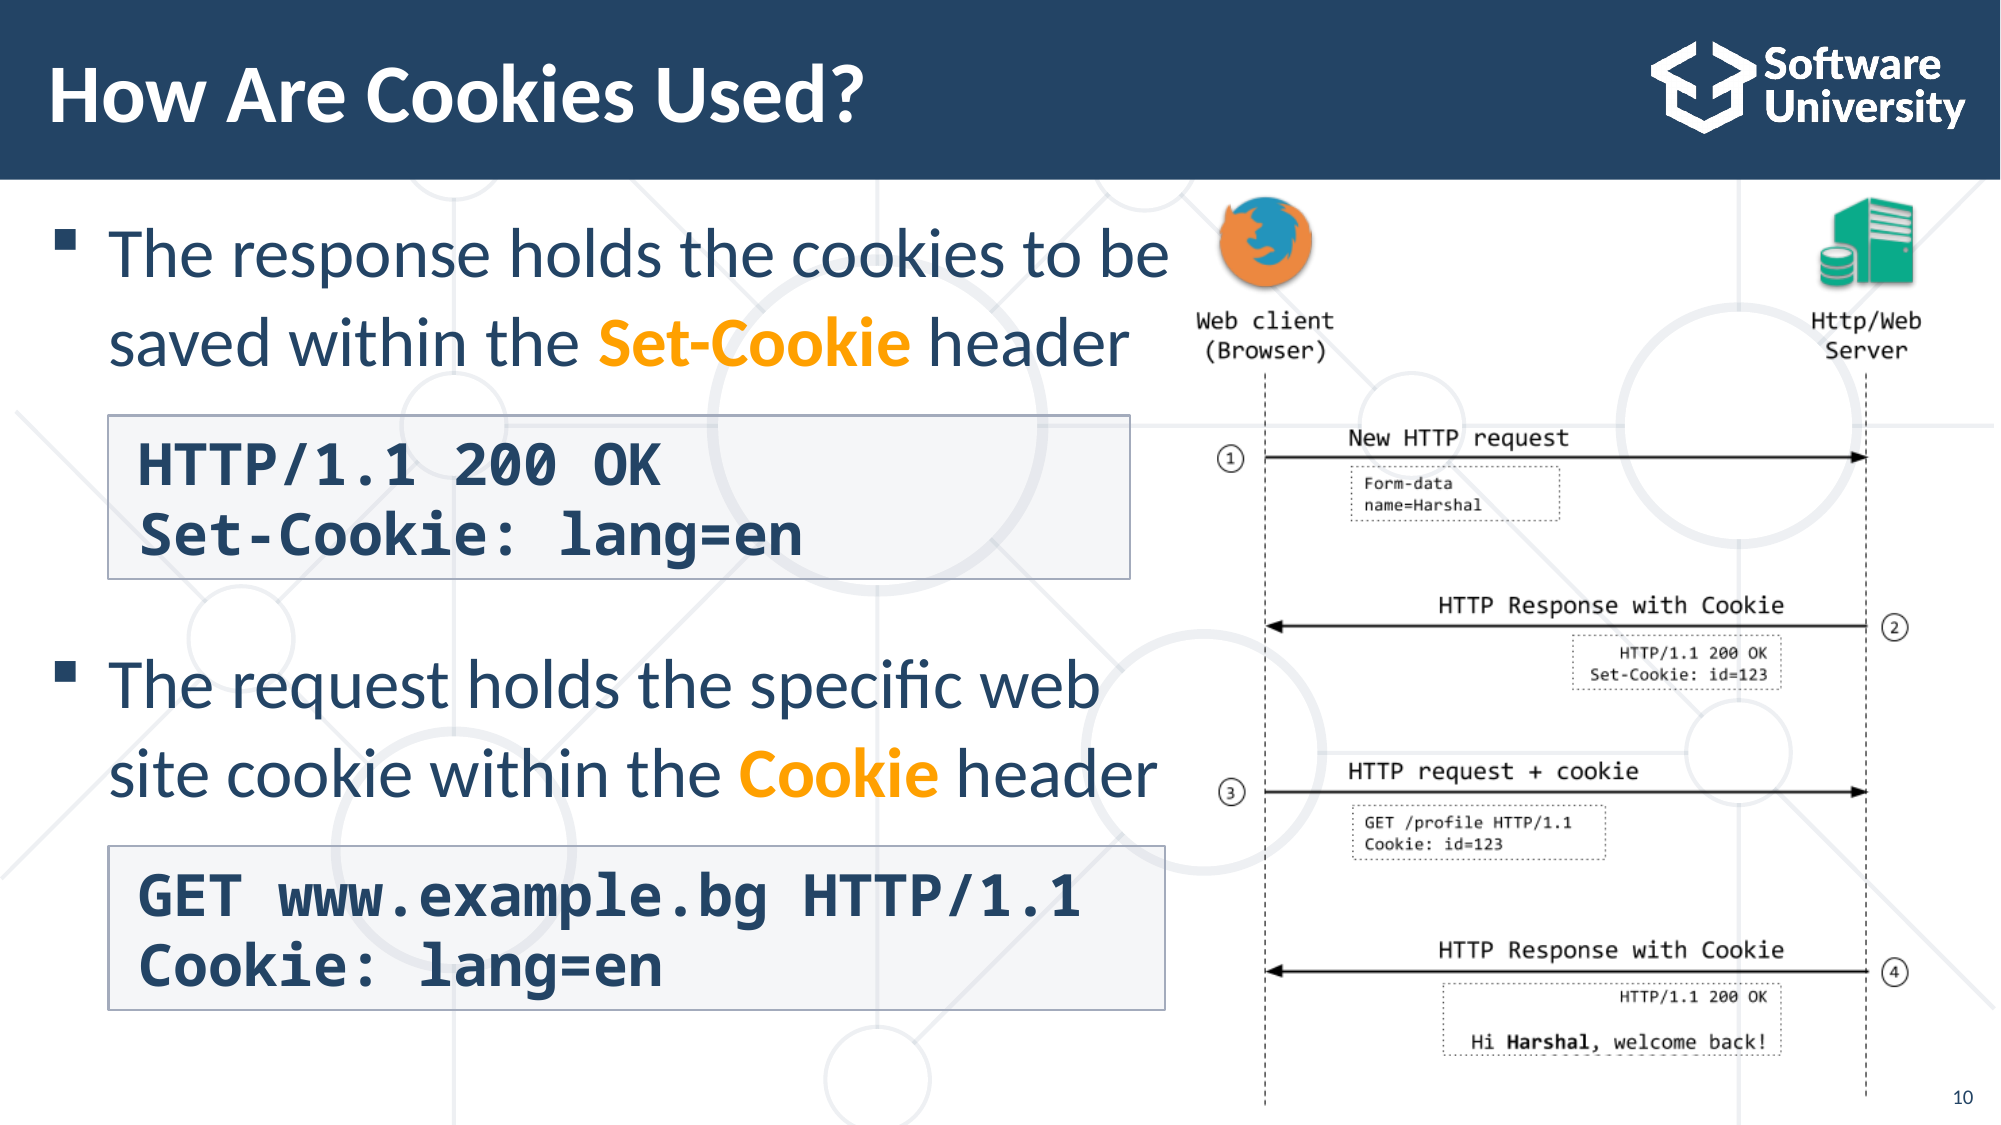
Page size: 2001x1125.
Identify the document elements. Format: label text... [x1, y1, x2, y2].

title How Are Cookies Used? [31, 16, 1625, 162]
text_box HTTP/1.1 200 OK Set-Cookie: lang=en [108, 415, 1130, 580]
picture [1188, 184, 1929, 1111]
text_box GET www.example.bg HTTP/1.1 Cookie: lang=en [108, 846, 1166, 1010]
slide_number 10 [1929, 1067, 1989, 1117]
list The response holds the cookies to be saved within the Set-Cookie header The request holds the specific web site cookie within the Cookie header [31, 196, 1183, 1109]
picture [1651, 41, 1966, 134]
